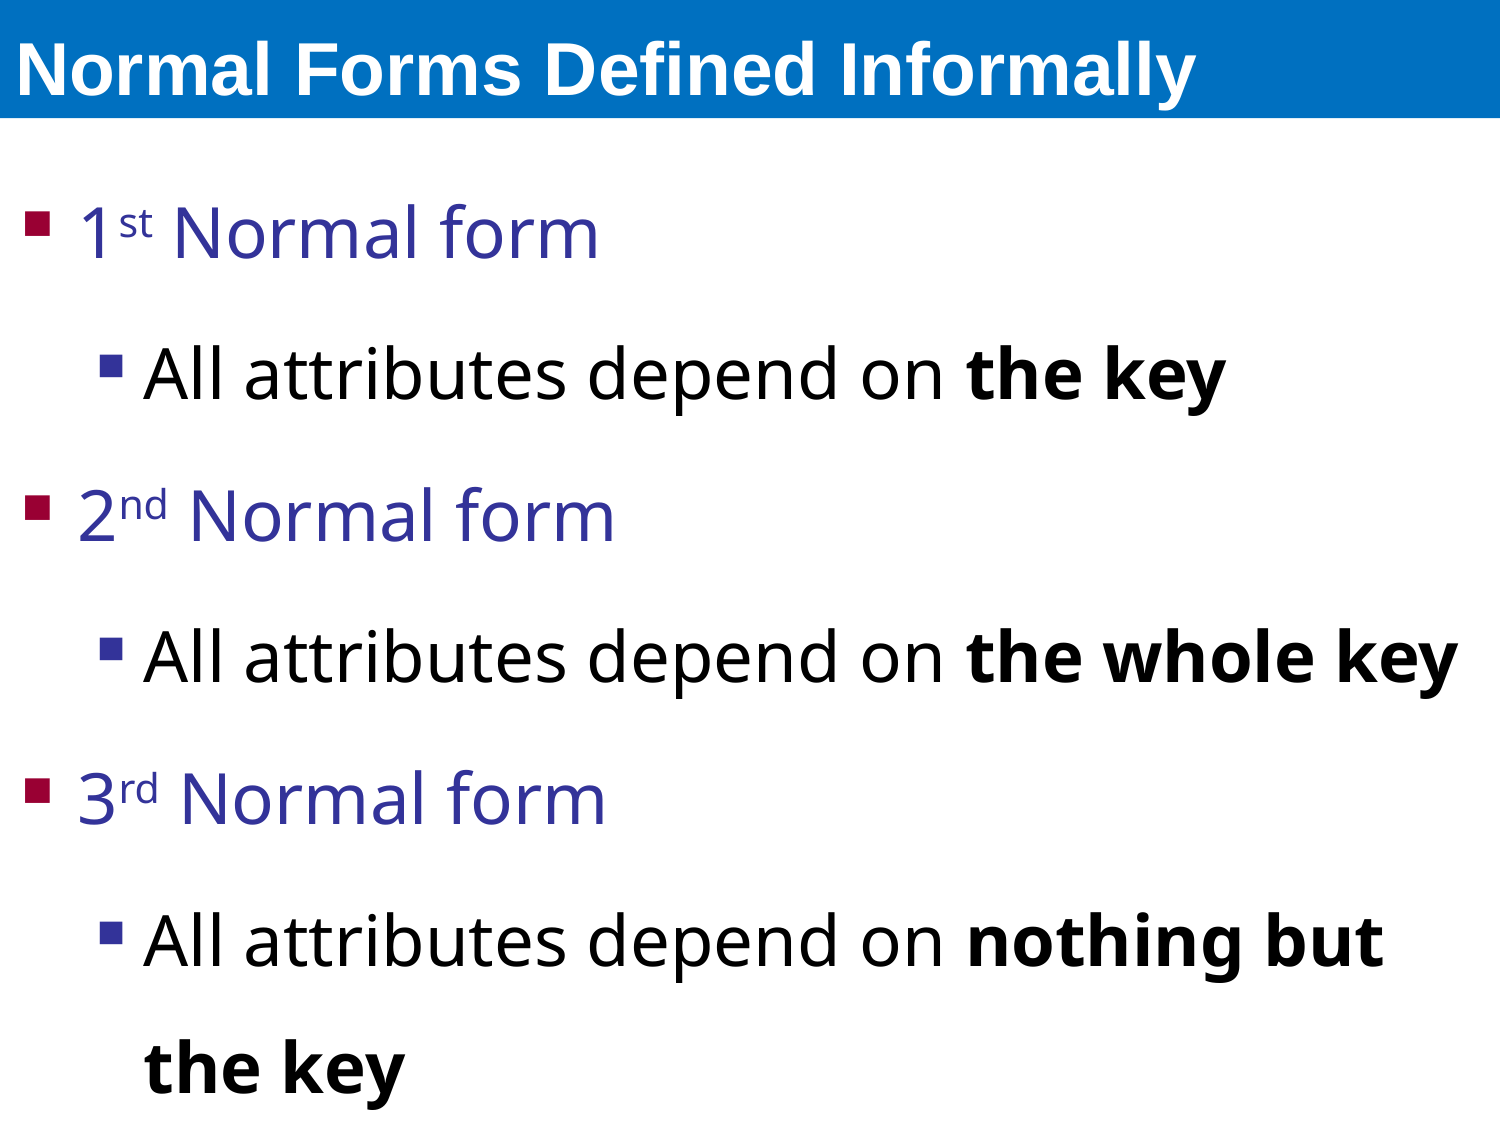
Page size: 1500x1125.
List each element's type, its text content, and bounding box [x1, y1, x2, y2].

title Normal Forms Defined Informally [0, 0, 1500, 119]
list 1st Normal form All attributes depend on the key 2nd Normal form All attributes depend on the whole key 3rd Normal form All attributes depend on nothing but the key [6, 137, 1490, 1038]
